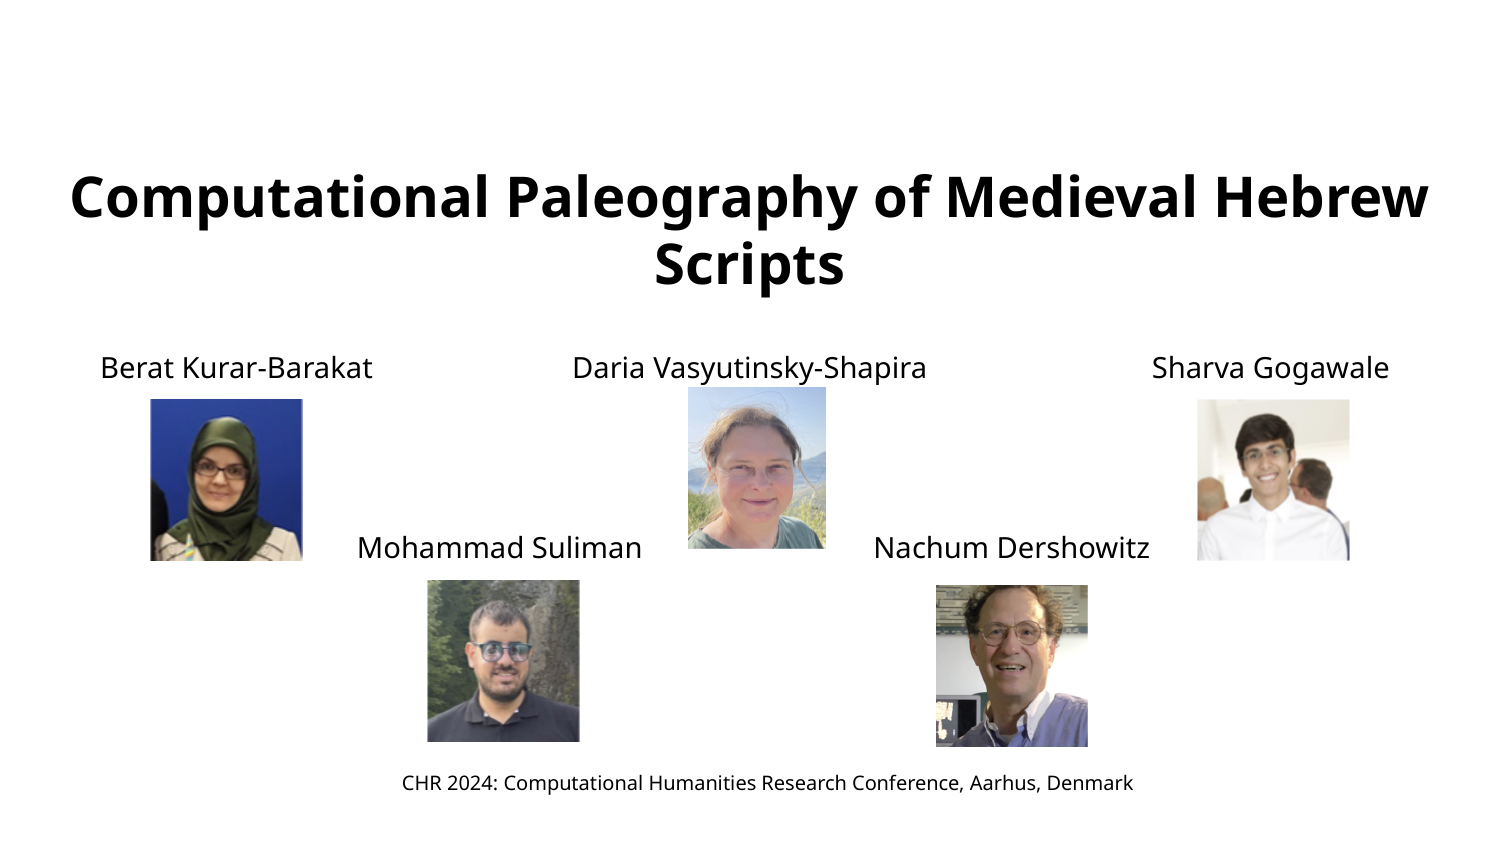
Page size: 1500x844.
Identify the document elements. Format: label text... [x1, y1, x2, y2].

text_box Nachum Dershowitz [844, 514, 1180, 580]
text_box Mohammad Suliman [335, 514, 672, 580]
text_box Daria Vasyutinsky-Shapira [528, 333, 972, 399]
text_box Sharva Gogawale [1113, 333, 1429, 399]
title Computational Paleography of Medieval Hebrew Scripts [51, 98, 1449, 311]
subtitle CHR 2024: Computational Humanities Research Conference, Aarhus, Denmark [68, 751, 1467, 828]
picture [688, 386, 826, 549]
picture [150, 399, 303, 561]
picture [427, 580, 580, 742]
picture [935, 585, 1088, 747]
picture [1197, 399, 1350, 561]
text_box Berat Kurar-Barakat [68, 333, 405, 399]
